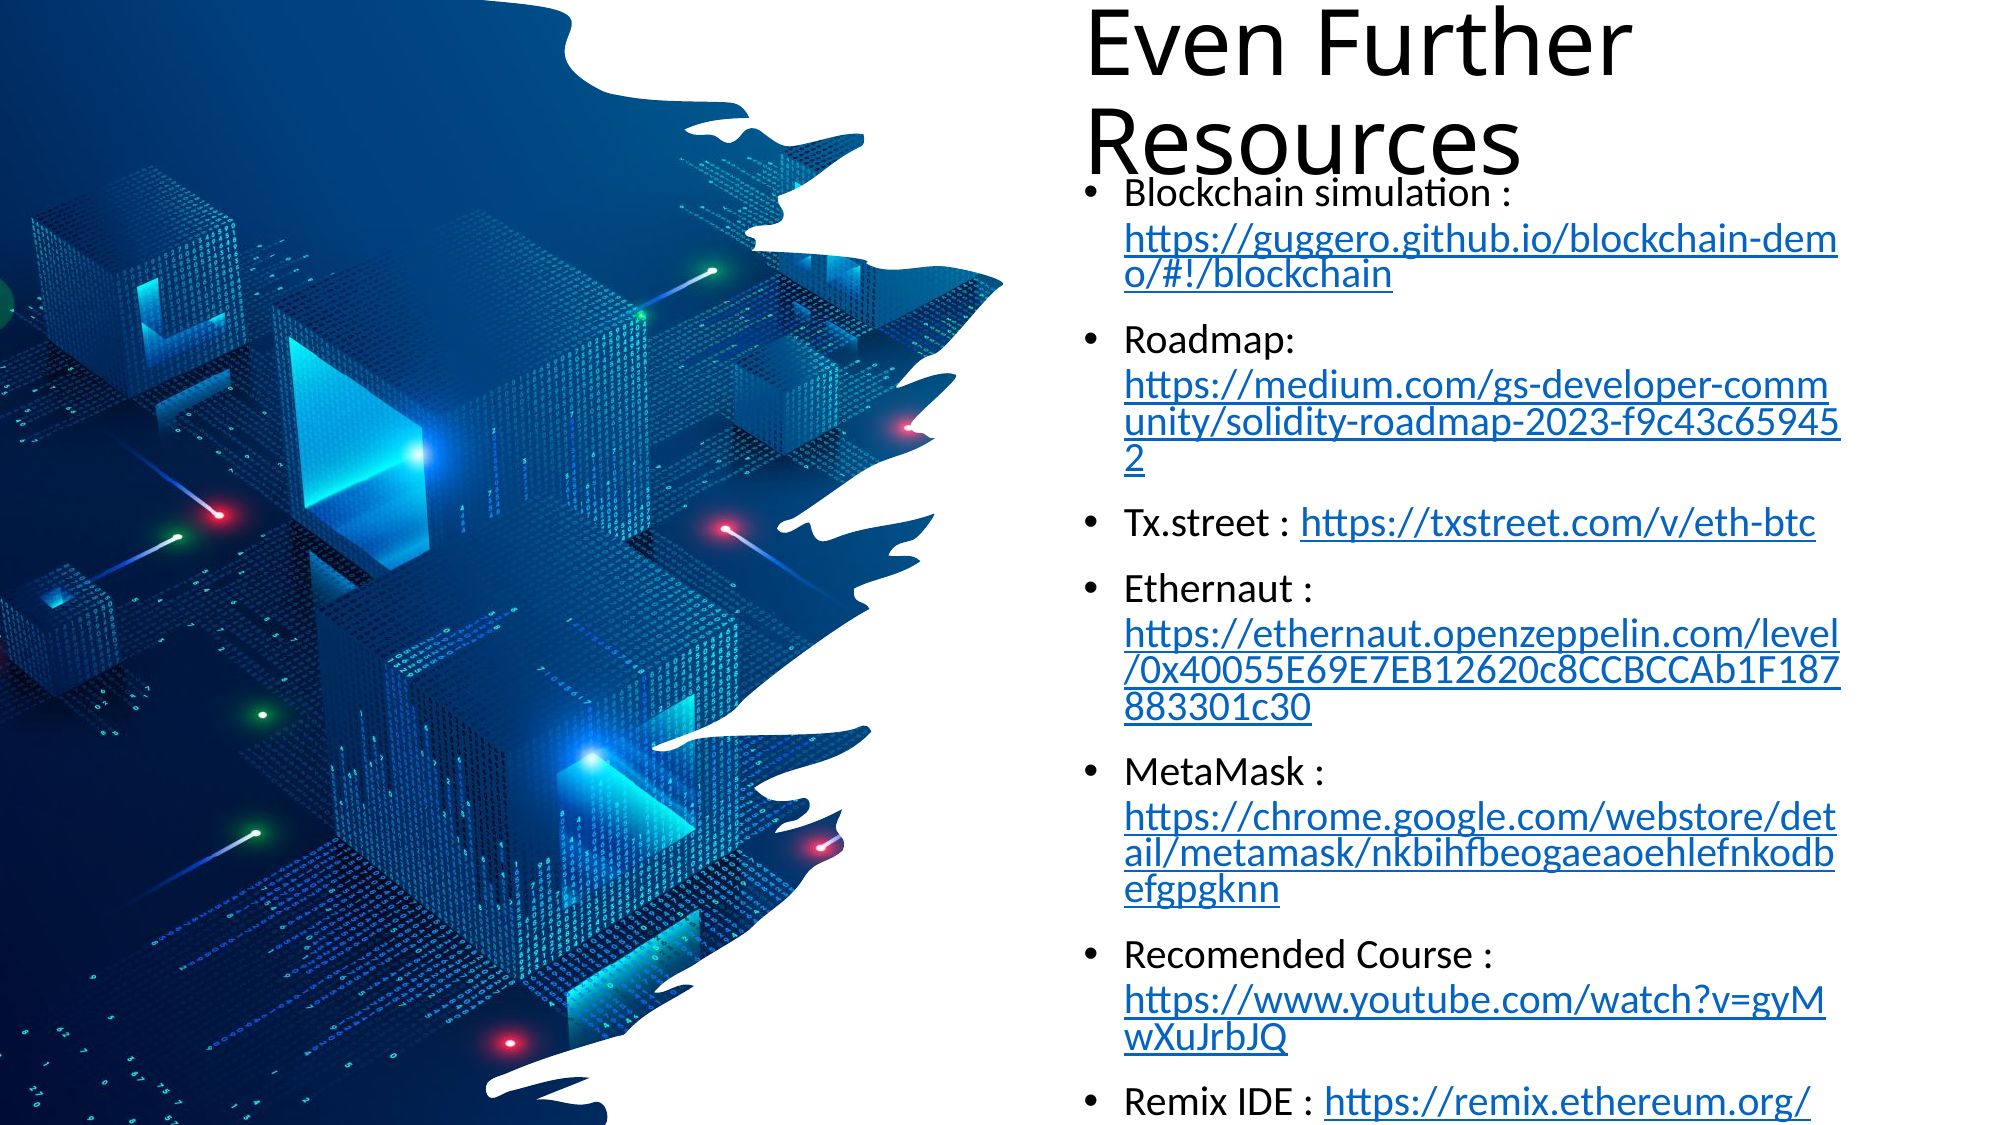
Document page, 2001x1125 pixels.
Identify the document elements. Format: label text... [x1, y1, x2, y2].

text_box [1004, 0, 2000, 1125]
list Blockchain simulation : https://guggero.github.io/blockchain-demo/#!/blockchain Roadmap: https://medium.com/gs-developer-community/solidity-roadmap-2023-f9c43c659452 Tx.street : https://txstreet.com/v/eth-btc Ethernaut : https://ethernaut.openzeppelin.com/level/0x40055E69E7EB12620c8CCBCCAb1F187883301c30 MetaMask : https://chrome.google.com/webstore/detail/metamask/nkbihfbeogaeaoehlefnkodbefgpgknn Recomended Course : https://www.youtube.com/watch?v=gyMwXuJrbJQ Remix IDE : https://remix.ethereum.org/ [1068, 163, 1863, 1014]
picture [0, 0, 1004, 1125]
title Even Further Resources [1068, 0, 1984, 244]
